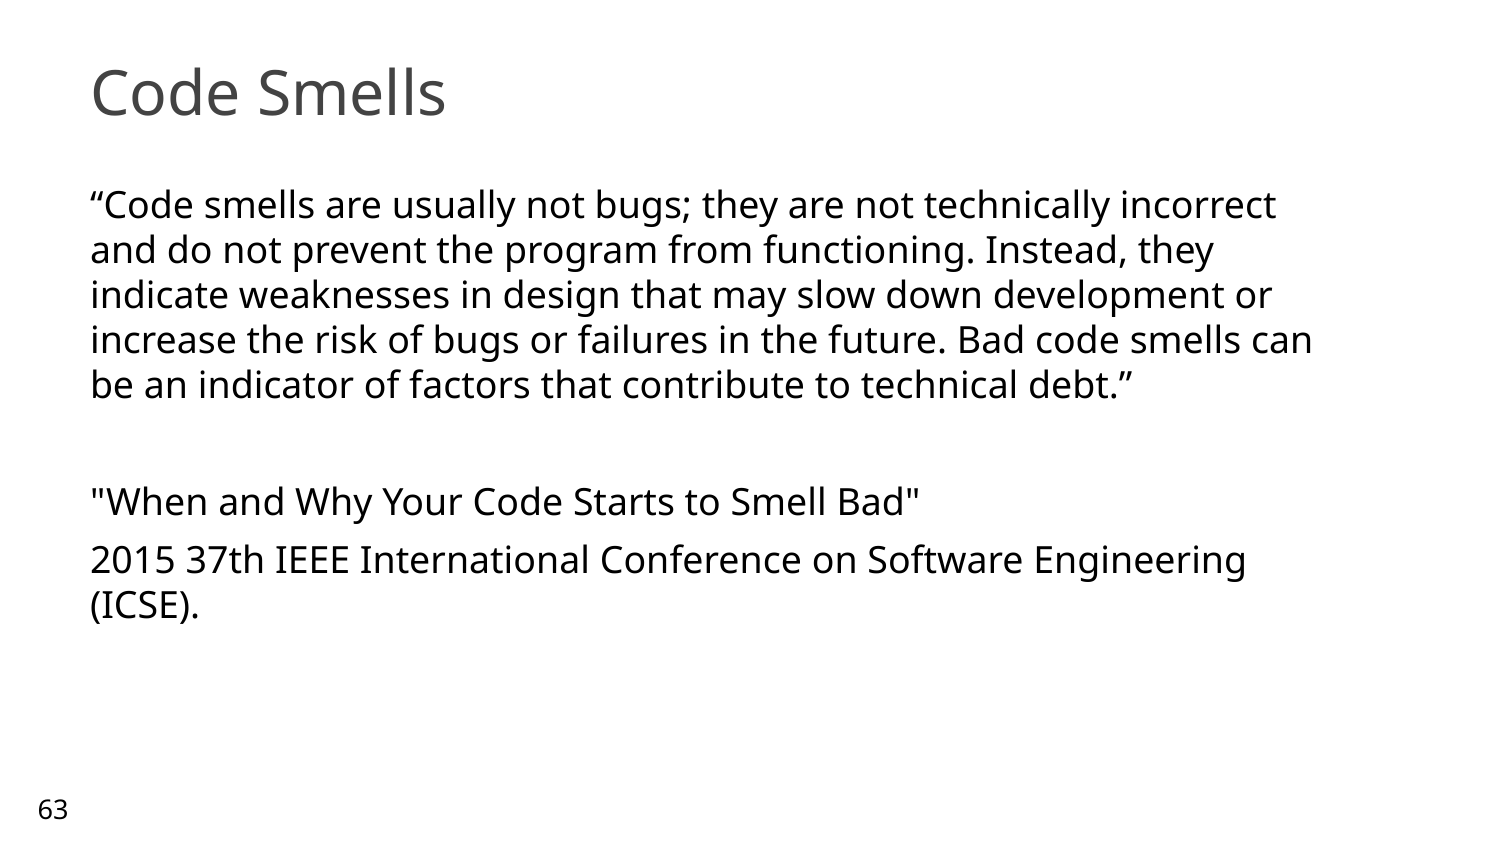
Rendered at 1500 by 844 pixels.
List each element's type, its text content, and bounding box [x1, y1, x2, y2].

list “Code smells are usually not bugs; they are not technically incorrect and do not prevent the program from functioning. Instead, they indicate weaknesses in design that may slow down development or increase the risk of bugs or failures in the future. Bad code smells can be an indicator of factors that contribute to technical debt.” "When and Why Your Code Starts to Smell Bad" 2015 37th IEEE International Conference on Software Engineering (ICSE). [75, 166, 1343, 692]
title Code Smells [75, 33, 1425, 148]
slide_number 63 [22, 795, 113, 825]
